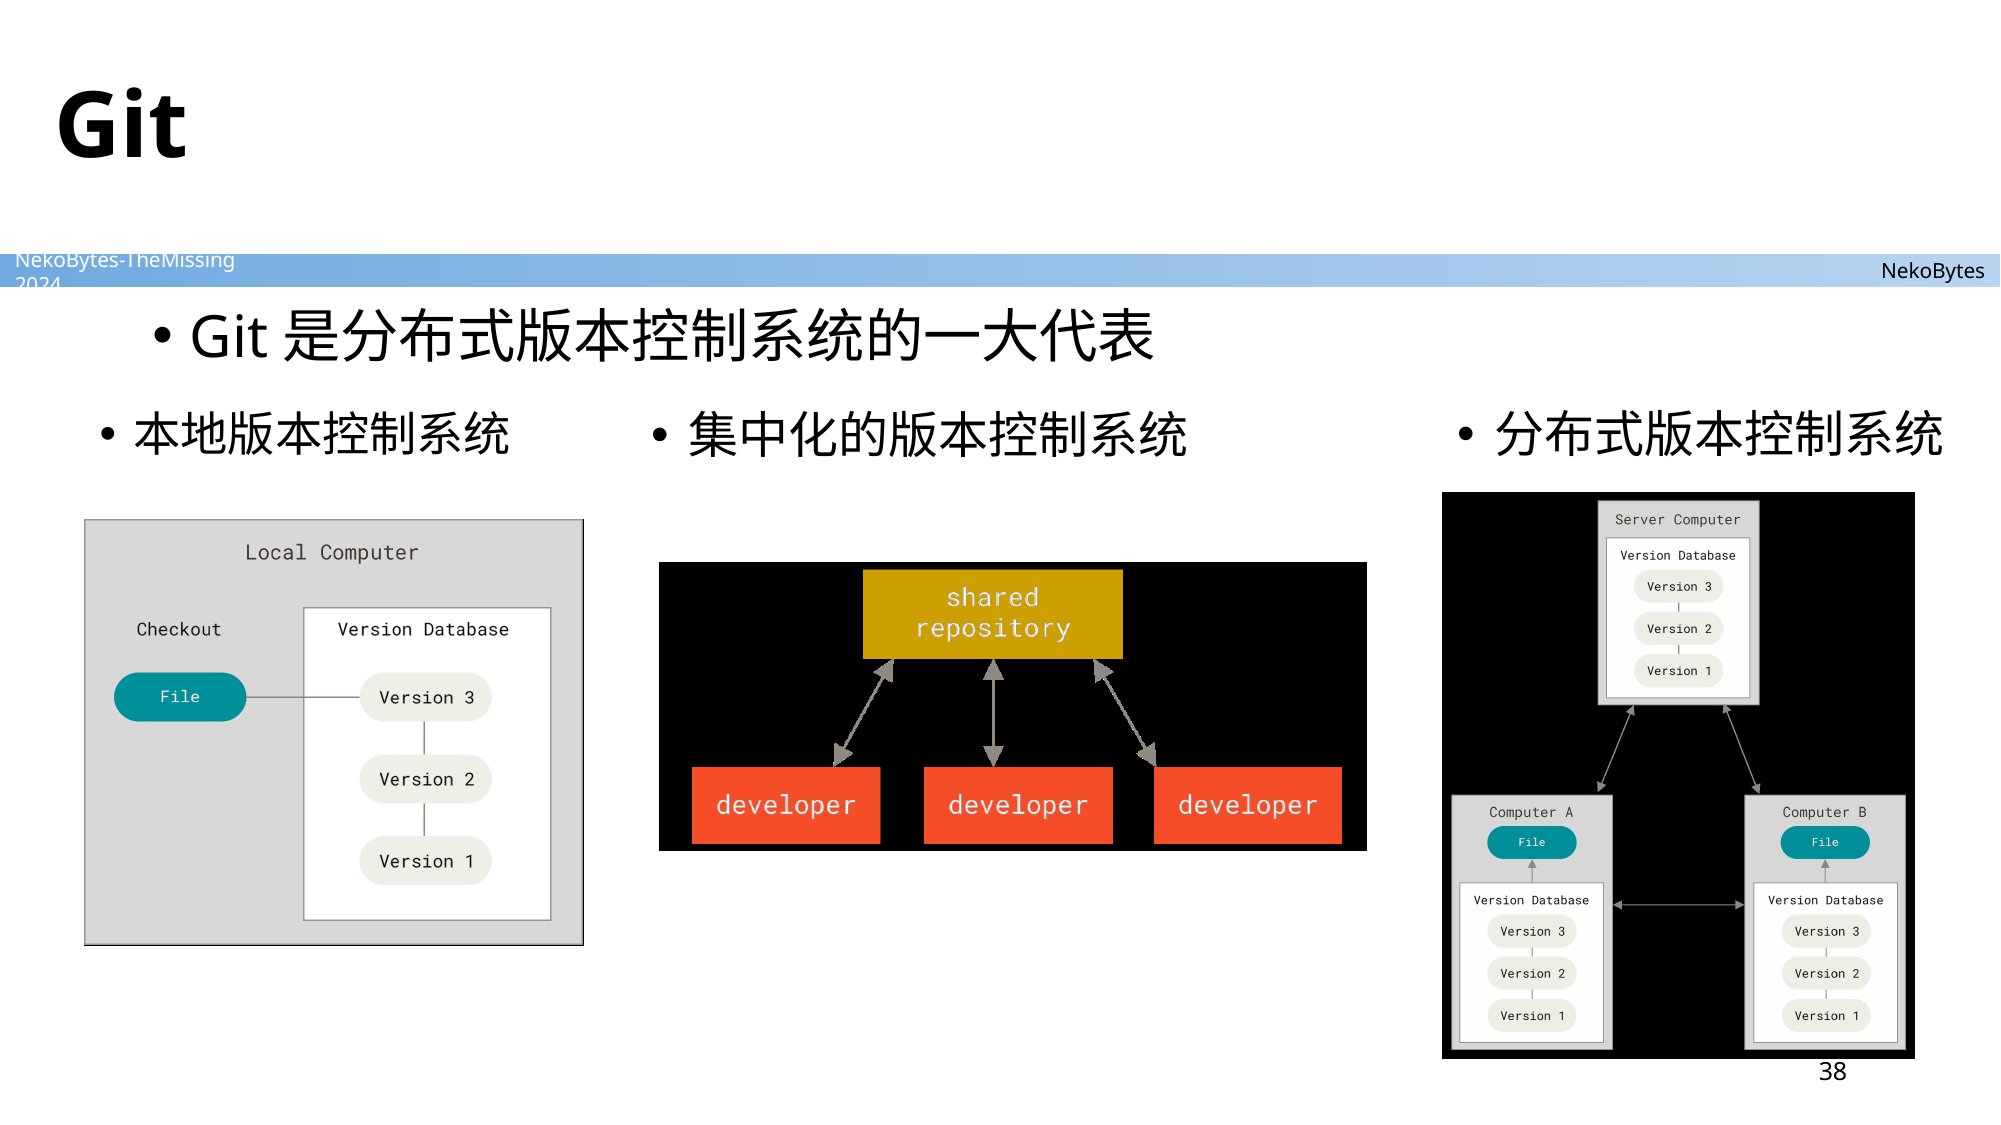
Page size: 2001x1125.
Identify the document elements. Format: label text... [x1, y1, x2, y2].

text_box 集中化的版本控制系统 [636, 402, 1311, 501]
title Git [39, 19, 1765, 237]
picture [84, 518, 584, 946]
picture [658, 561, 1368, 852]
text_box 分布式版本控制系统 [1442, 402, 1974, 500]
text_box 本地版本控制系统 [84, 403, 584, 501]
list Git是分布式版本控制系统的一大代表 [137, 299, 1863, 1014]
picture [1441, 491, 1916, 1059]
slide_number 38 [1412, 1042, 1863, 1103]
